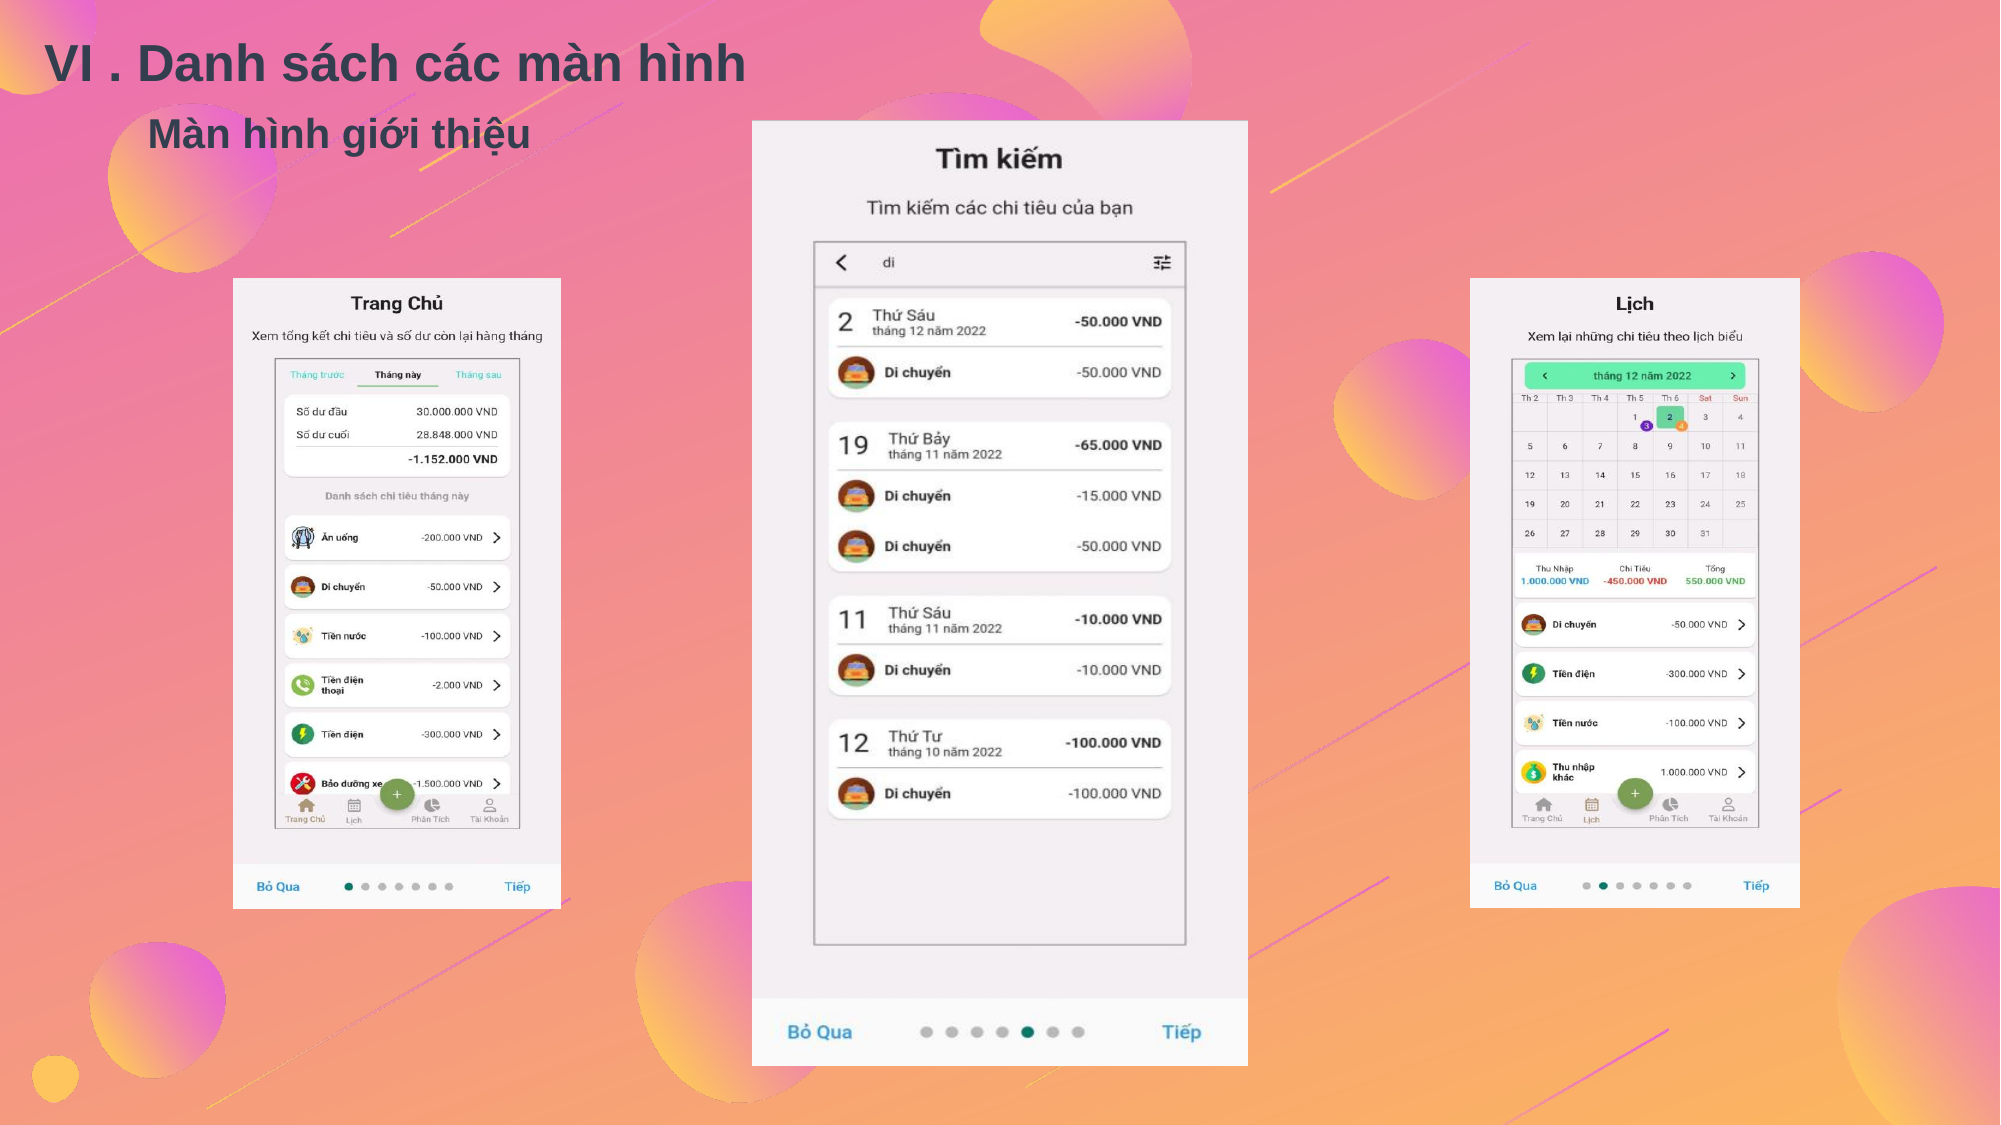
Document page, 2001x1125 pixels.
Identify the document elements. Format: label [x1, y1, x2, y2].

picture [752, 120, 1248, 1066]
text_box [0, 0, 2000, 1125]
picture [231, 277, 562, 909]
picture [1469, 277, 1800, 909]
